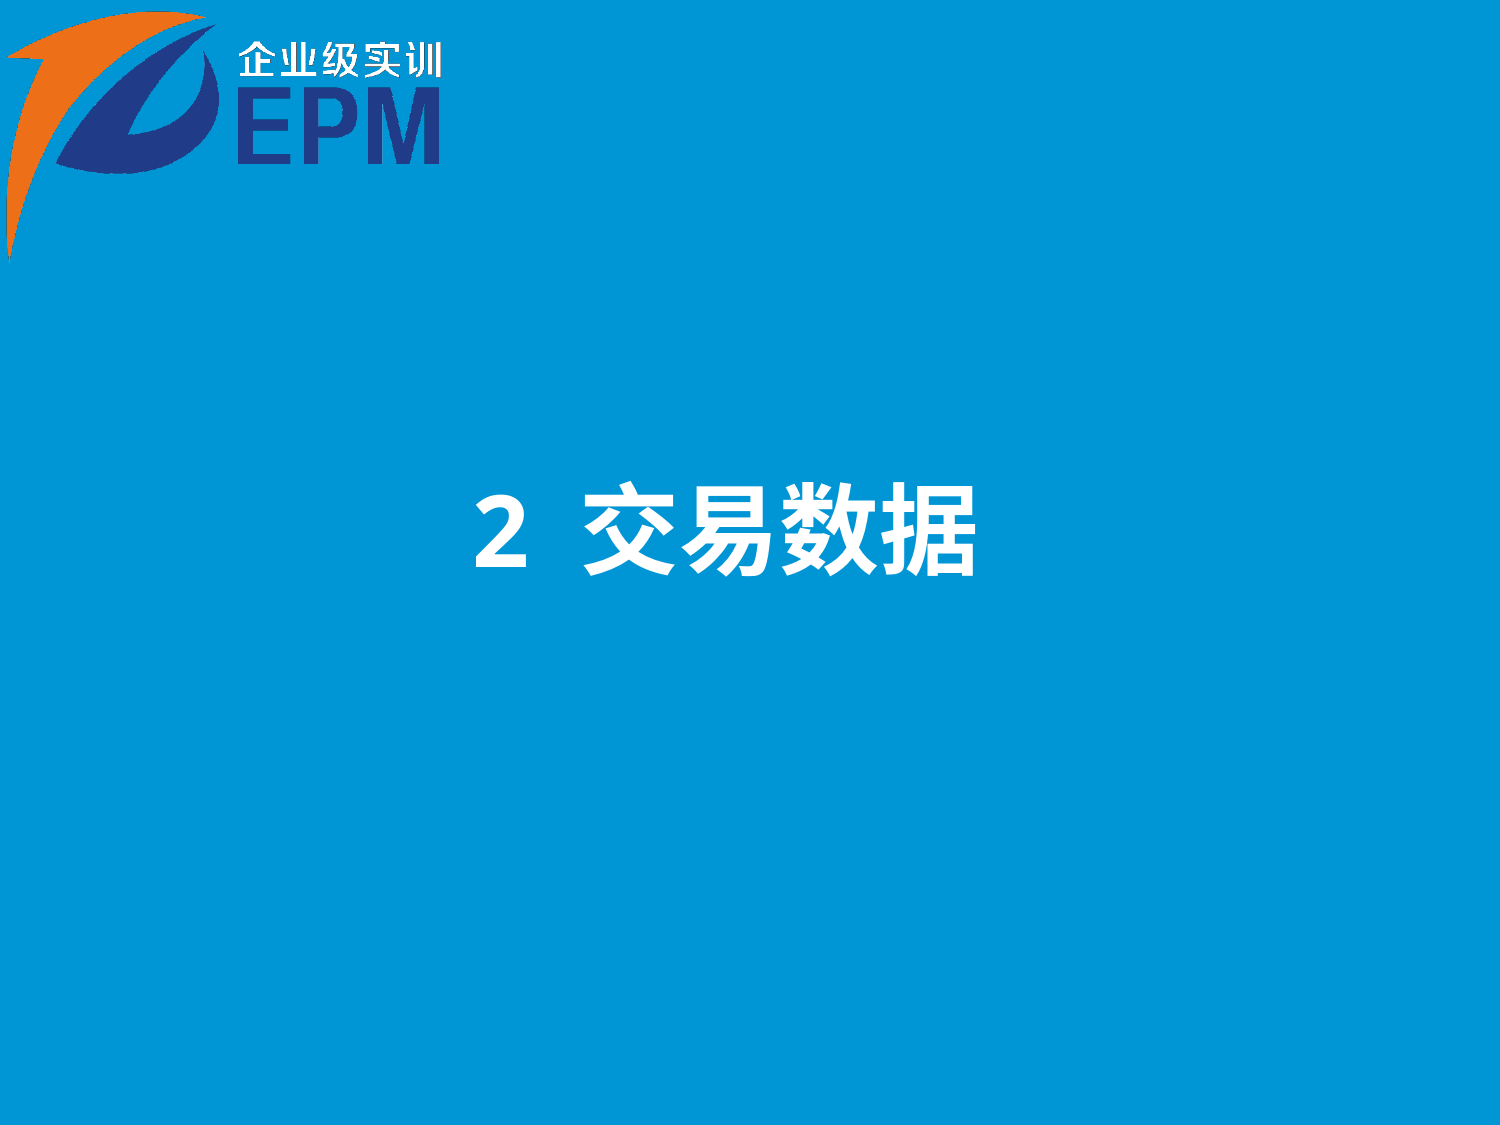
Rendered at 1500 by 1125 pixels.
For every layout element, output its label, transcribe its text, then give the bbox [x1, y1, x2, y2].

title 2 交易数据 [167, 380, 1286, 595]
picture [283, 49, 288, 65]
picture [324, 44, 356, 76]
picture [240, 42, 274, 56]
picture [369, 57, 379, 61]
picture [7, 12, 201, 258]
picture [323, 43, 335, 67]
picture [369, 88, 438, 163]
picture [417, 43, 424, 76]
picture [305, 88, 356, 163]
picture [239, 88, 289, 163]
picture [282, 43, 316, 75]
picture [366, 42, 398, 51]
picture [407, 54, 417, 74]
picture [240, 53, 273, 75]
picture [366, 51, 399, 77]
picture [310, 49, 315, 65]
picture [57, 28, 218, 173]
